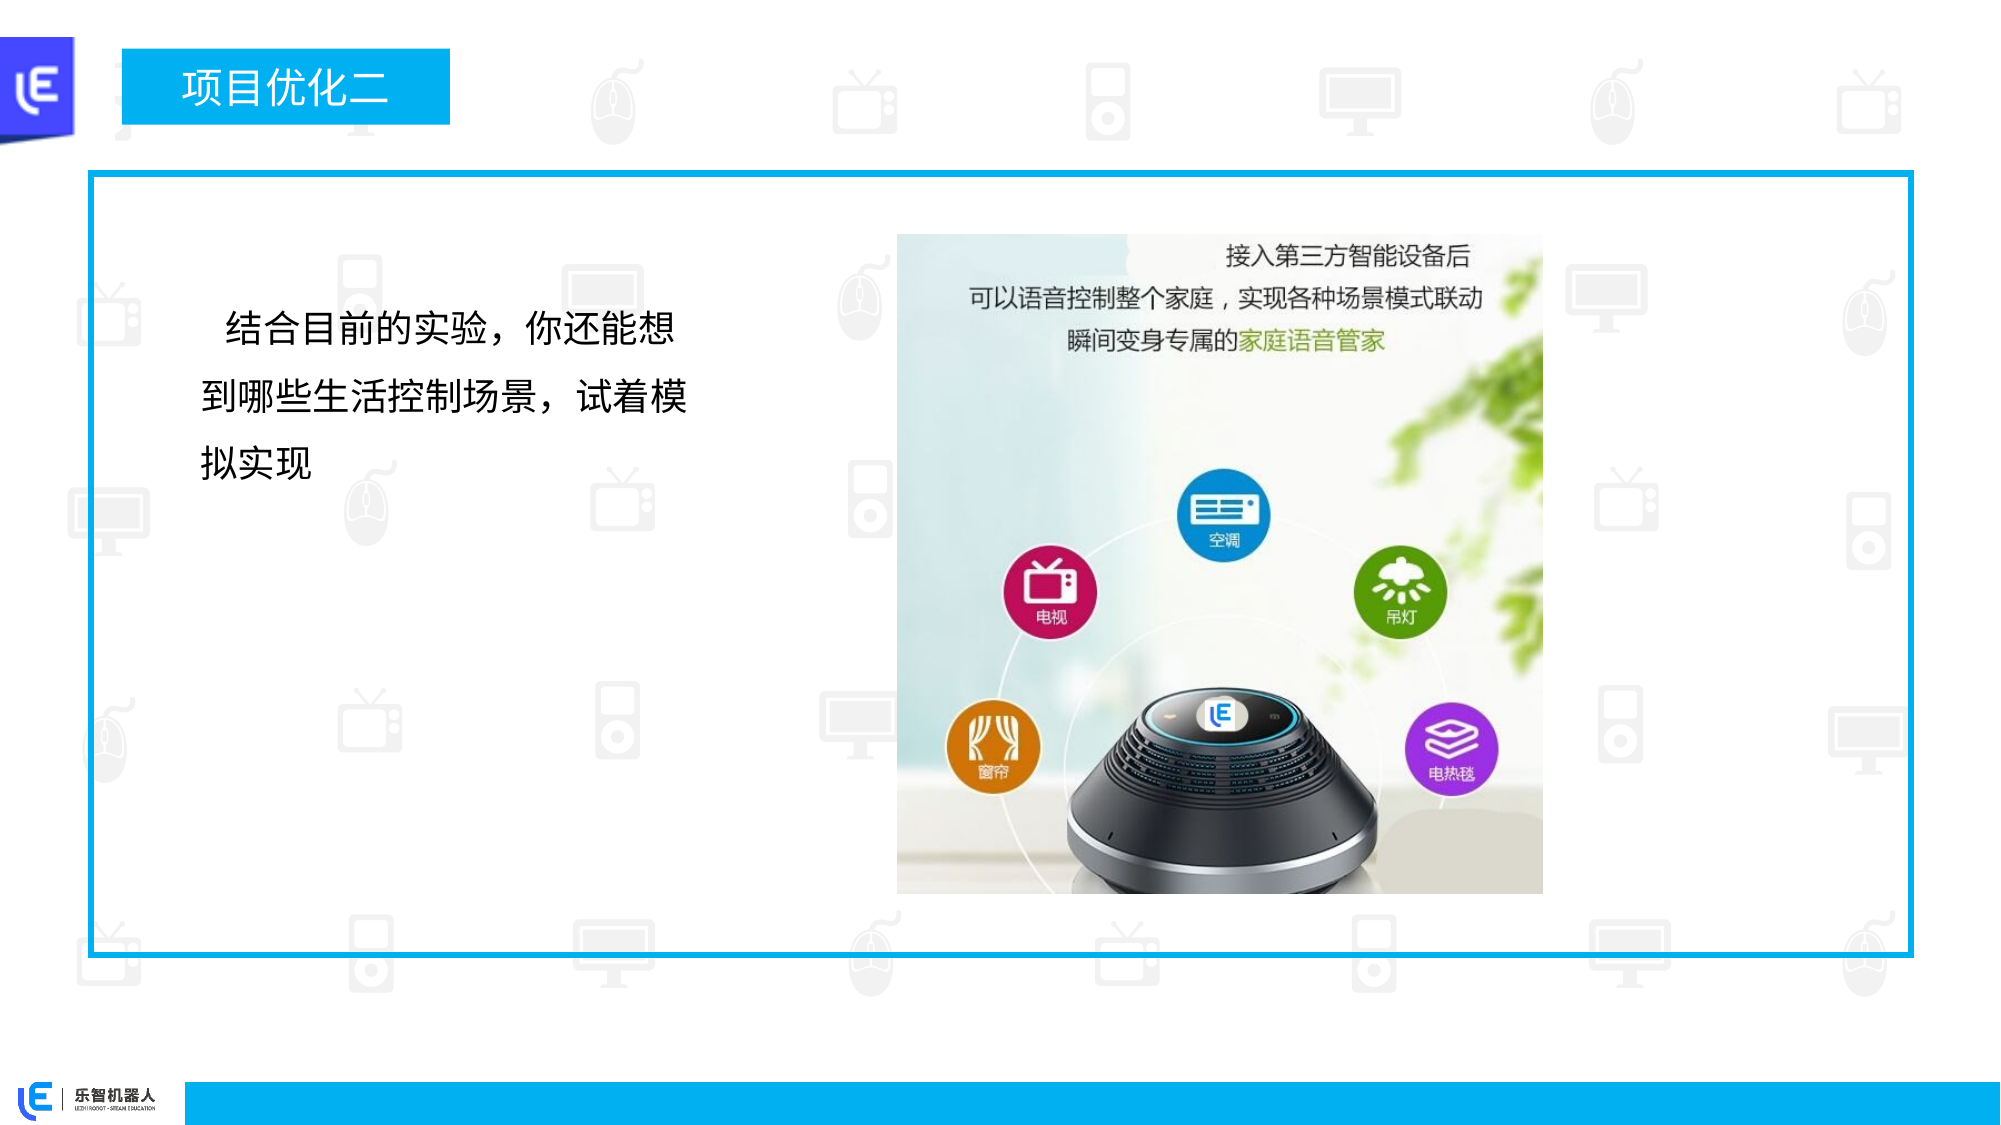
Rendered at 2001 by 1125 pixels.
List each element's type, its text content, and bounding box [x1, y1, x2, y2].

picture [0, 37, 115, 150]
picture [897, 234, 1543, 894]
text_box 项目优化二 [121, 48, 451, 58]
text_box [18, 58, 2000, 1125]
